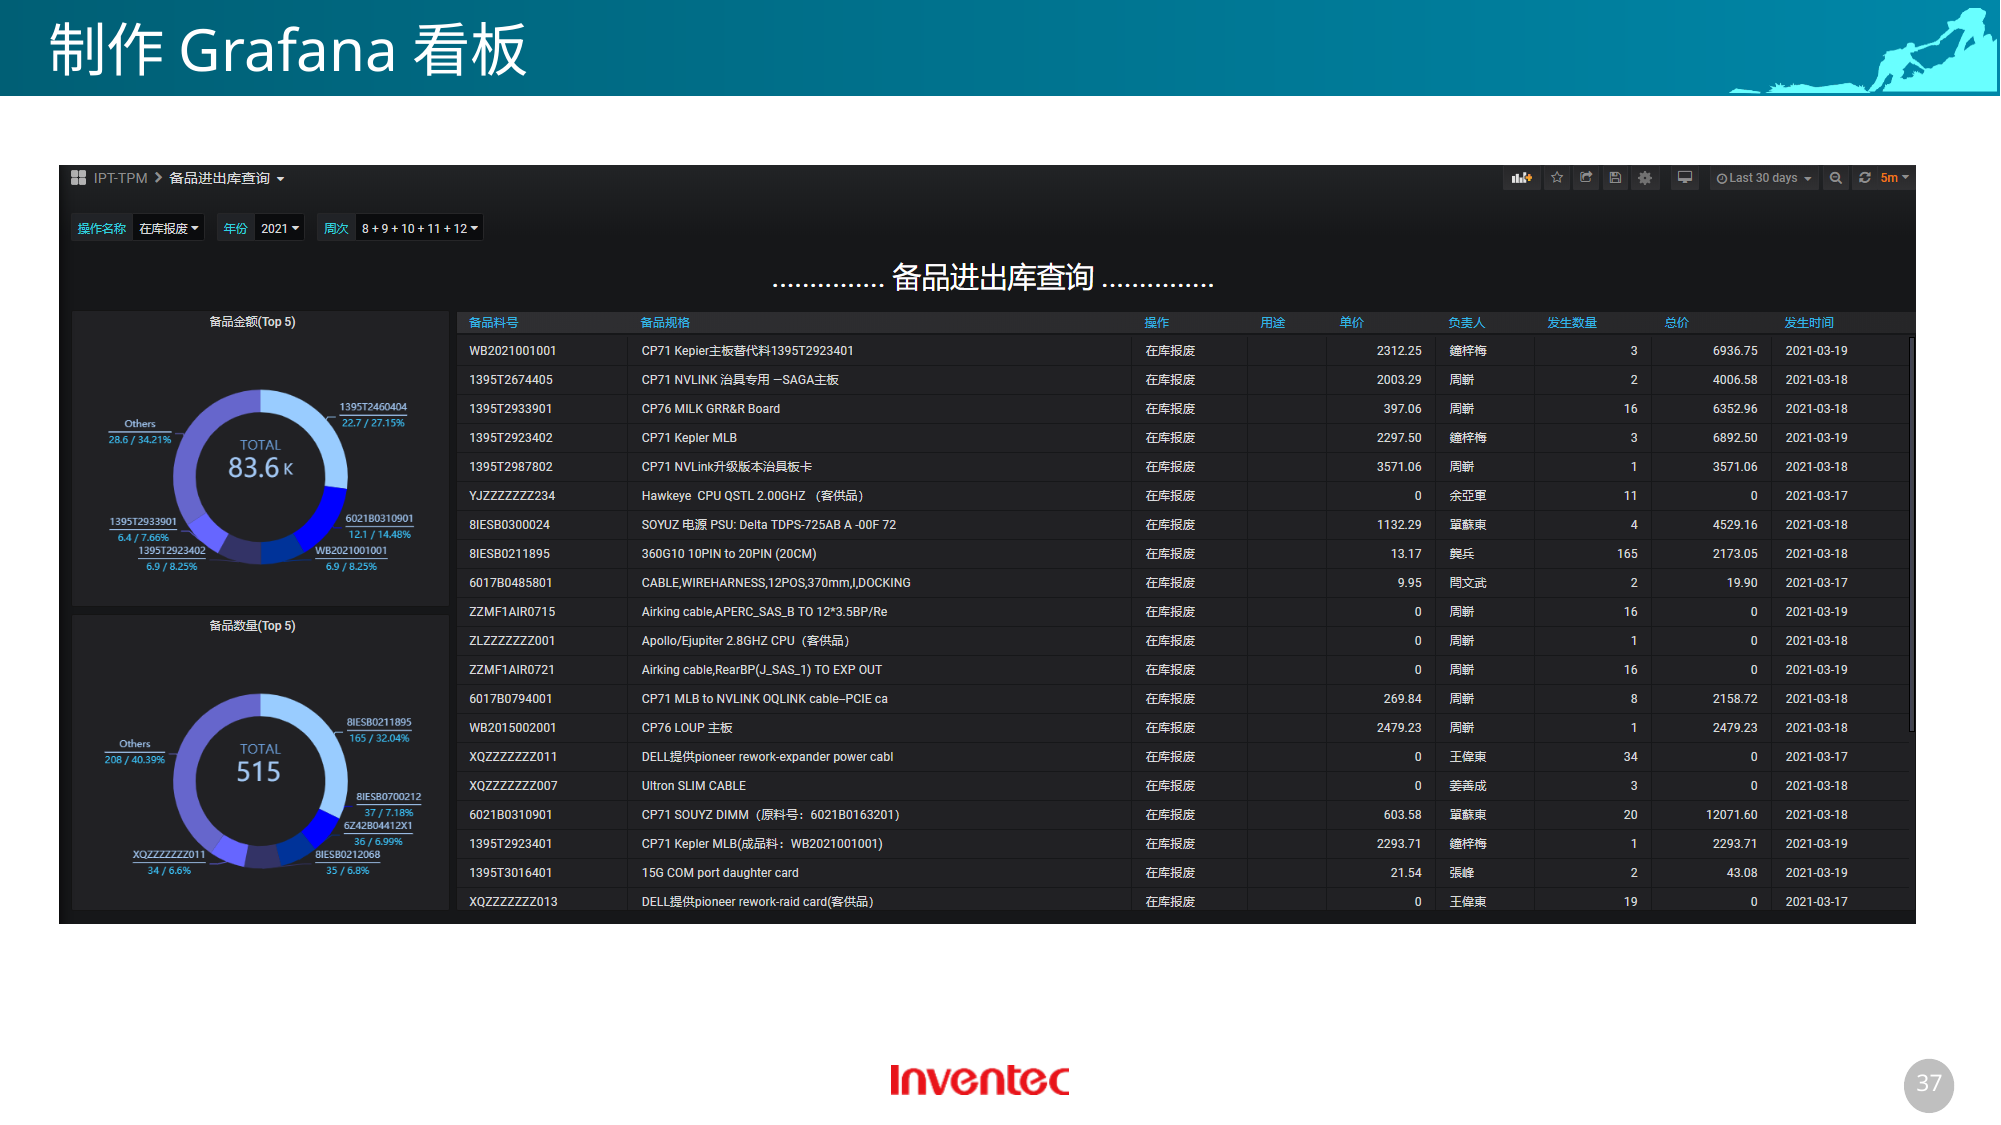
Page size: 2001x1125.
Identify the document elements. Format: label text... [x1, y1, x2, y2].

picture [59, 165, 1916, 925]
picture [891, 1065, 1069, 1095]
title 制作Grafana看板 [33, 13, 771, 93]
